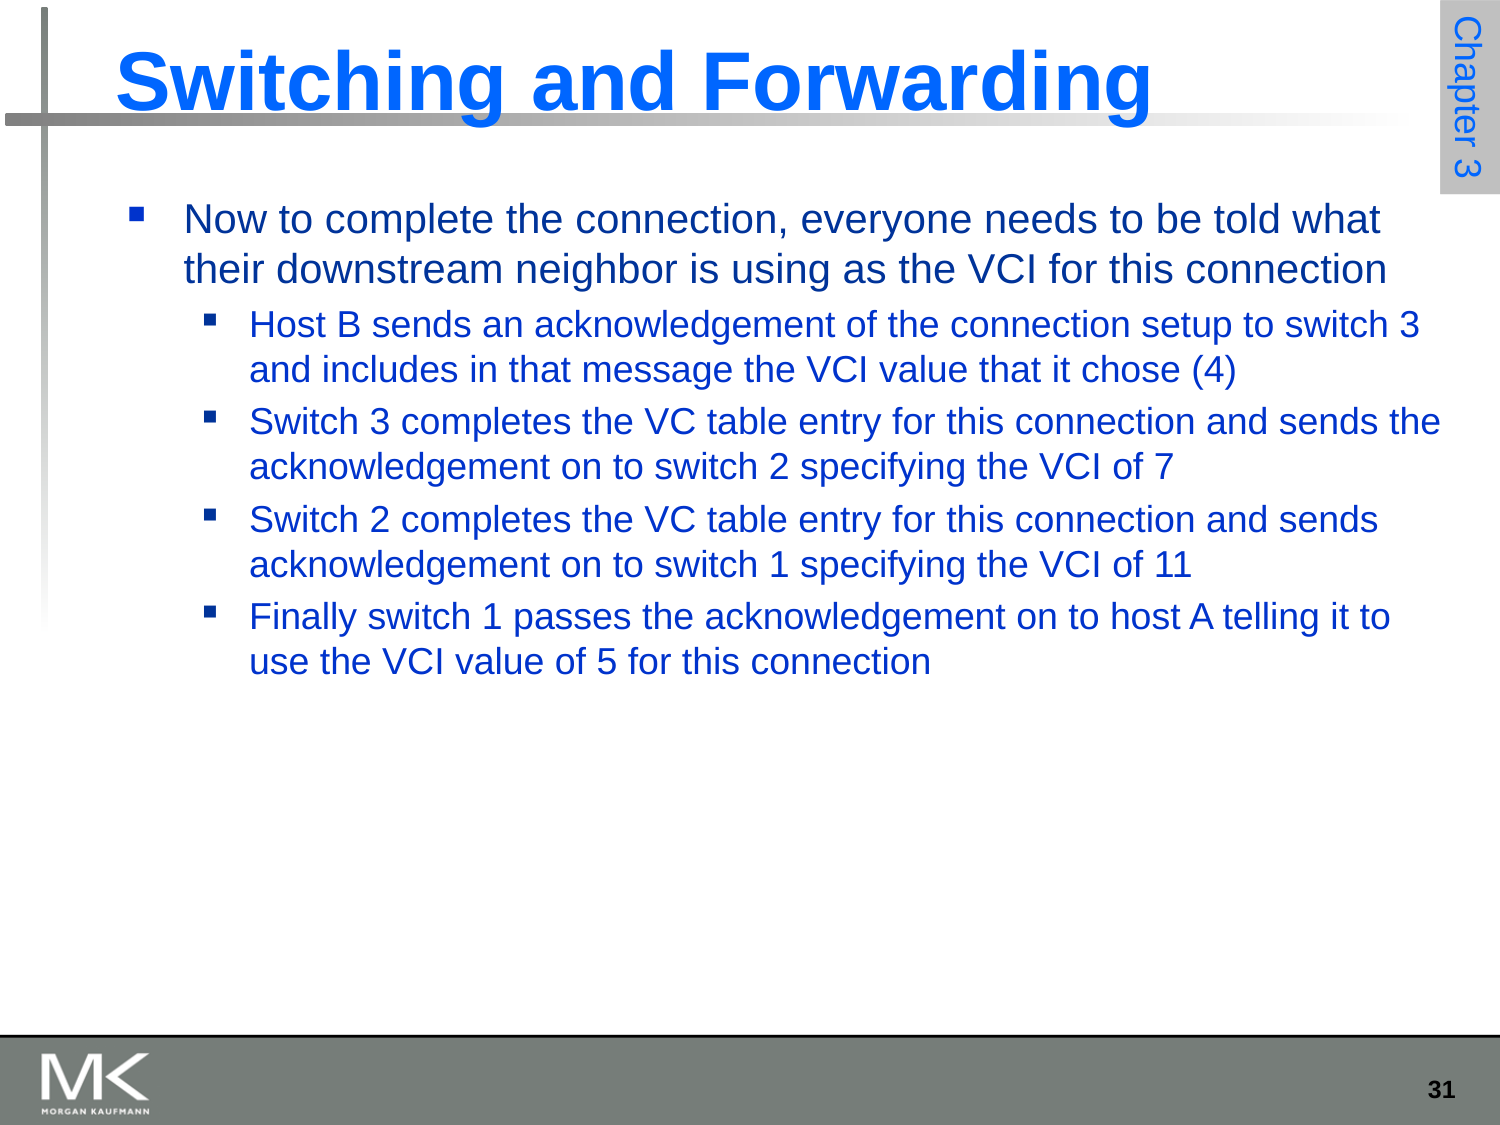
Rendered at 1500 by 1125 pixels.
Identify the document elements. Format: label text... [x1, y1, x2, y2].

picture [29, 1046, 160, 1123]
title Switching and Forwarding [100, 17, 1459, 135]
list Now to complete the connection, everyone needs to be told what their downstream neighbor is using as the VCI for this connection Host B sends an acknowledgement of the connection setup to switch 3 and includes in that message the VCI value that it chose (4) Switch 3 completes the VC table entry for this connection and sends the acknowledgement on to switch 2 specifying the VCI of 7 Switch 2 completes the VC table entry for this connection and sends acknowledgement on to switch 1 specifying the VCI of 11 Finally switch 1 passes the acknowledgement on to host A telling it to use the VCI value of 5 for this connection [112, 184, 1469, 468]
